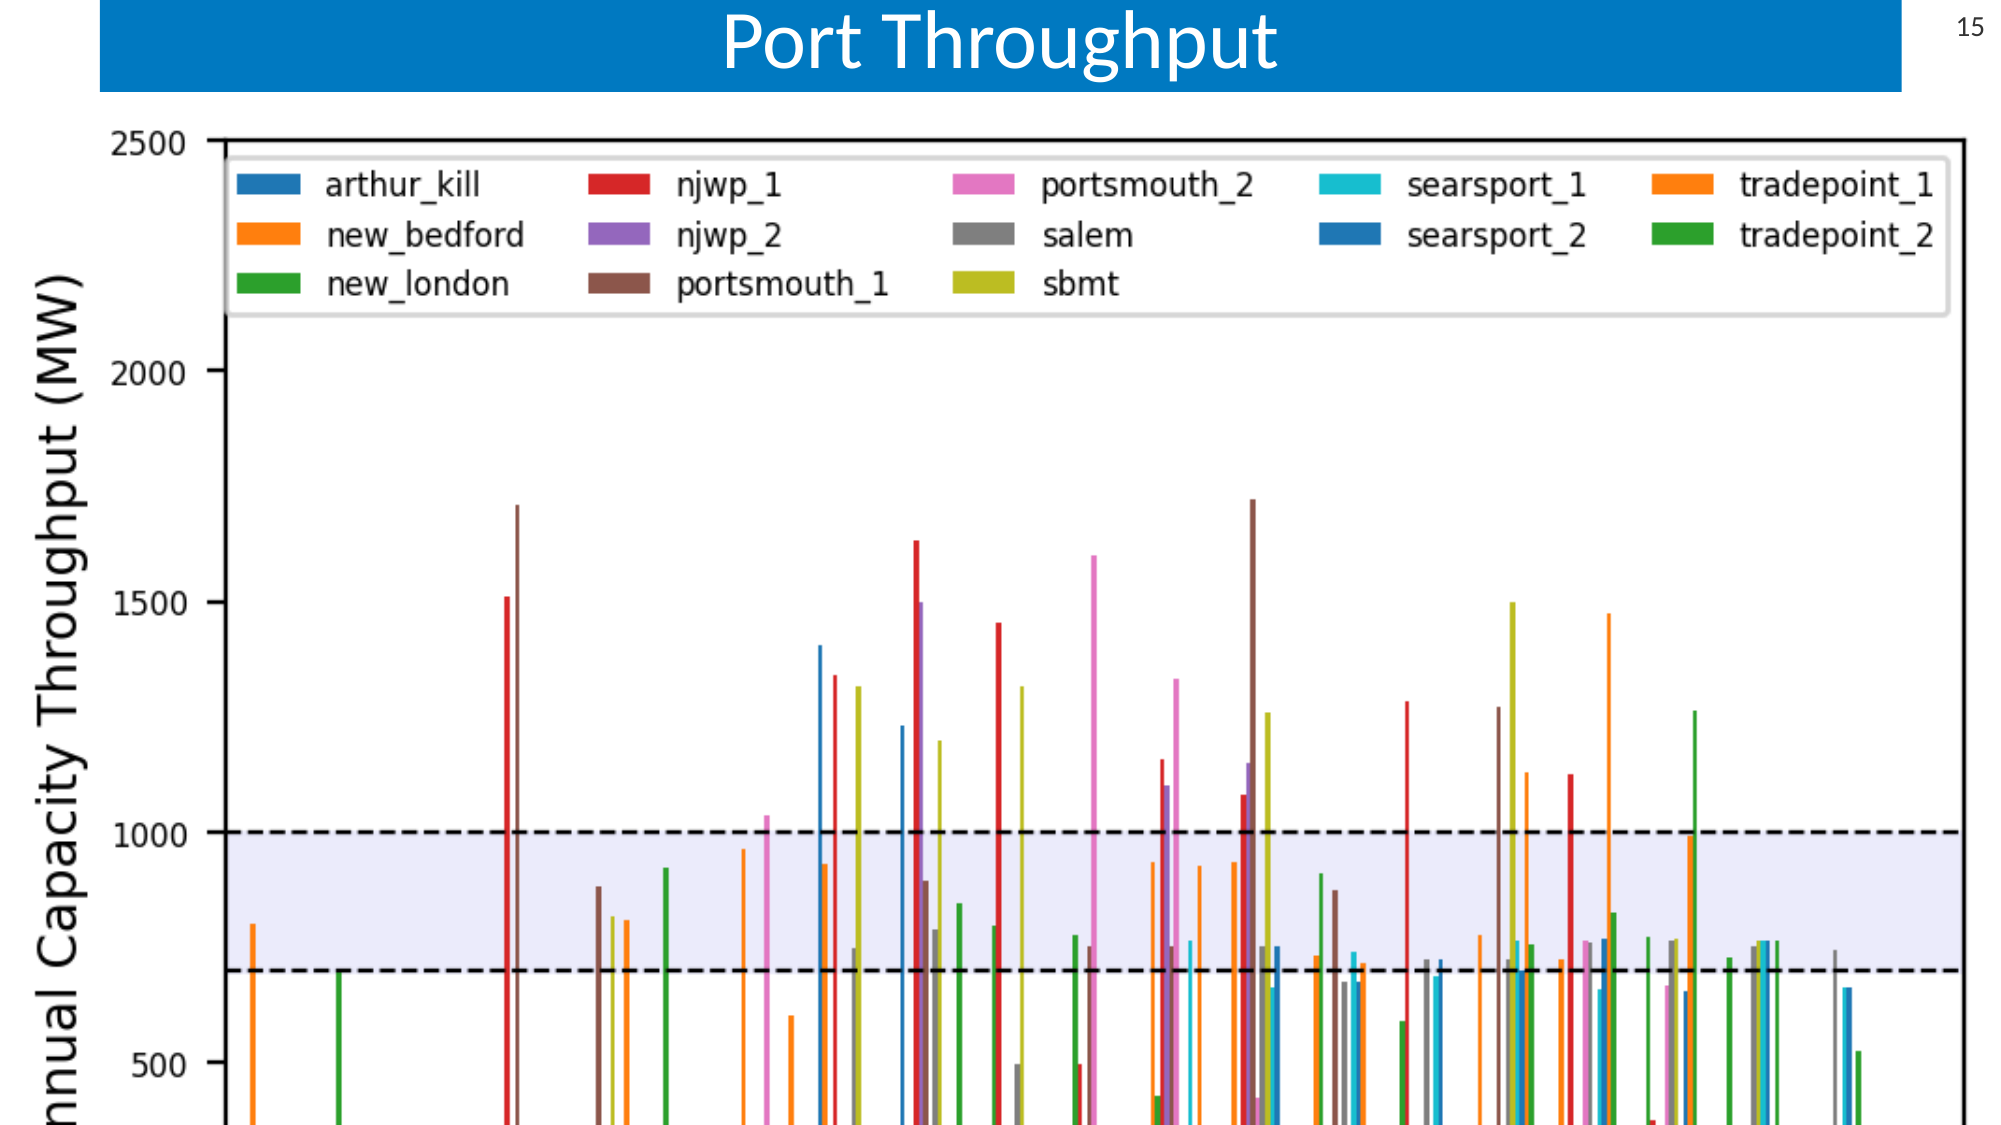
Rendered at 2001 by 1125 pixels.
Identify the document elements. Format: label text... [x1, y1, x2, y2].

title Port Throughput [99, 0, 1902, 91]
picture [0, 92, 2000, 1125]
